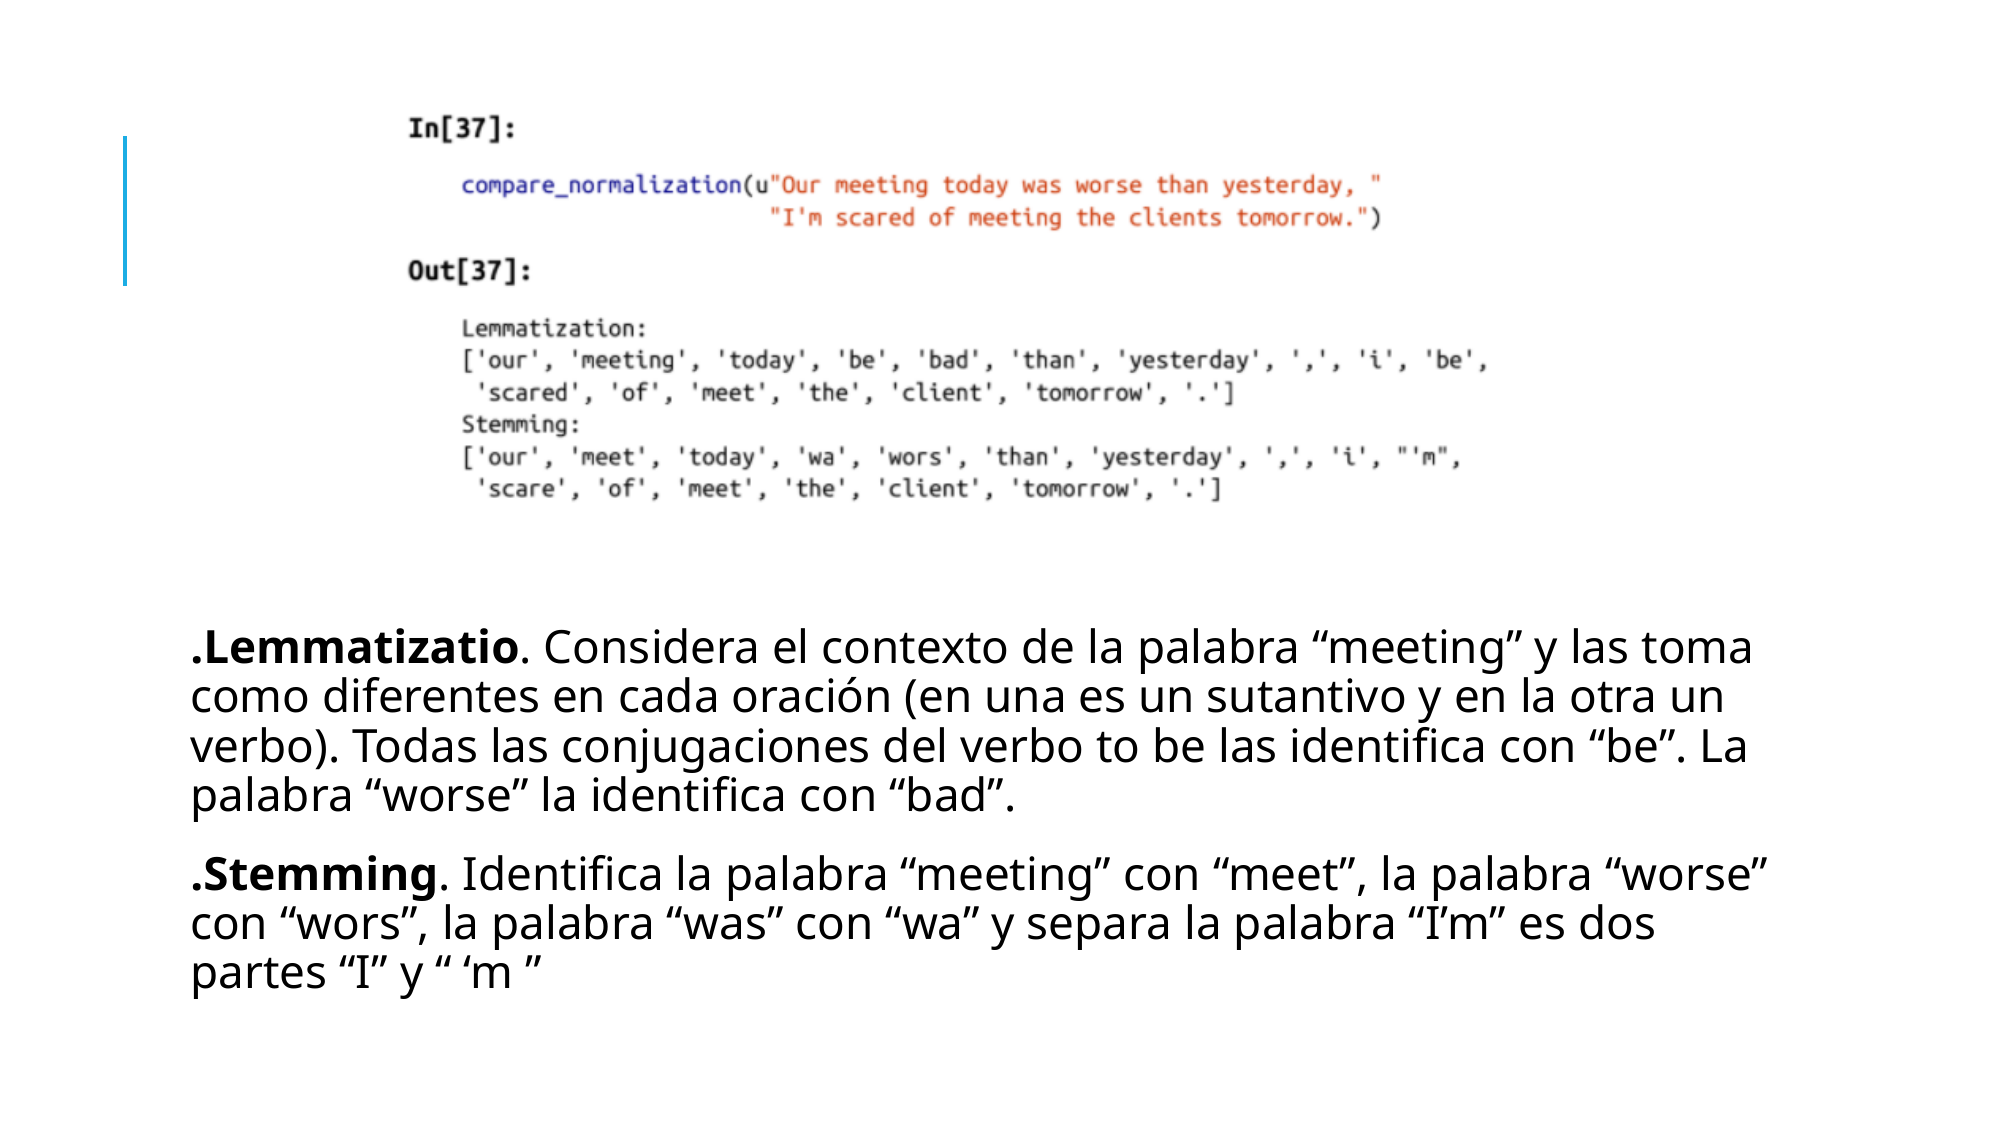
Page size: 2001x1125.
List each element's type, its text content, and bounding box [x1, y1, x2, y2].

list .Lemmatizatio. Considera el contexto de la palabra “meeting” y las toma como diferentes en cada oración (en una es un sutantivo y en la otra un verbo). Todas las conjugaciones del verbo to be las identifica con “be”. La palabra “worse” la identifica con “bad”. .Stemming. Identifica la palabra “meeting” con “meet”, la palabra “worse” con “wors”, la palabra “was” con “wa” y separa la palabra “I’m” es dos partes “I” y “ ‘m ” [168, 375, 1784, 1035]
picture [368, 95, 1537, 515]
